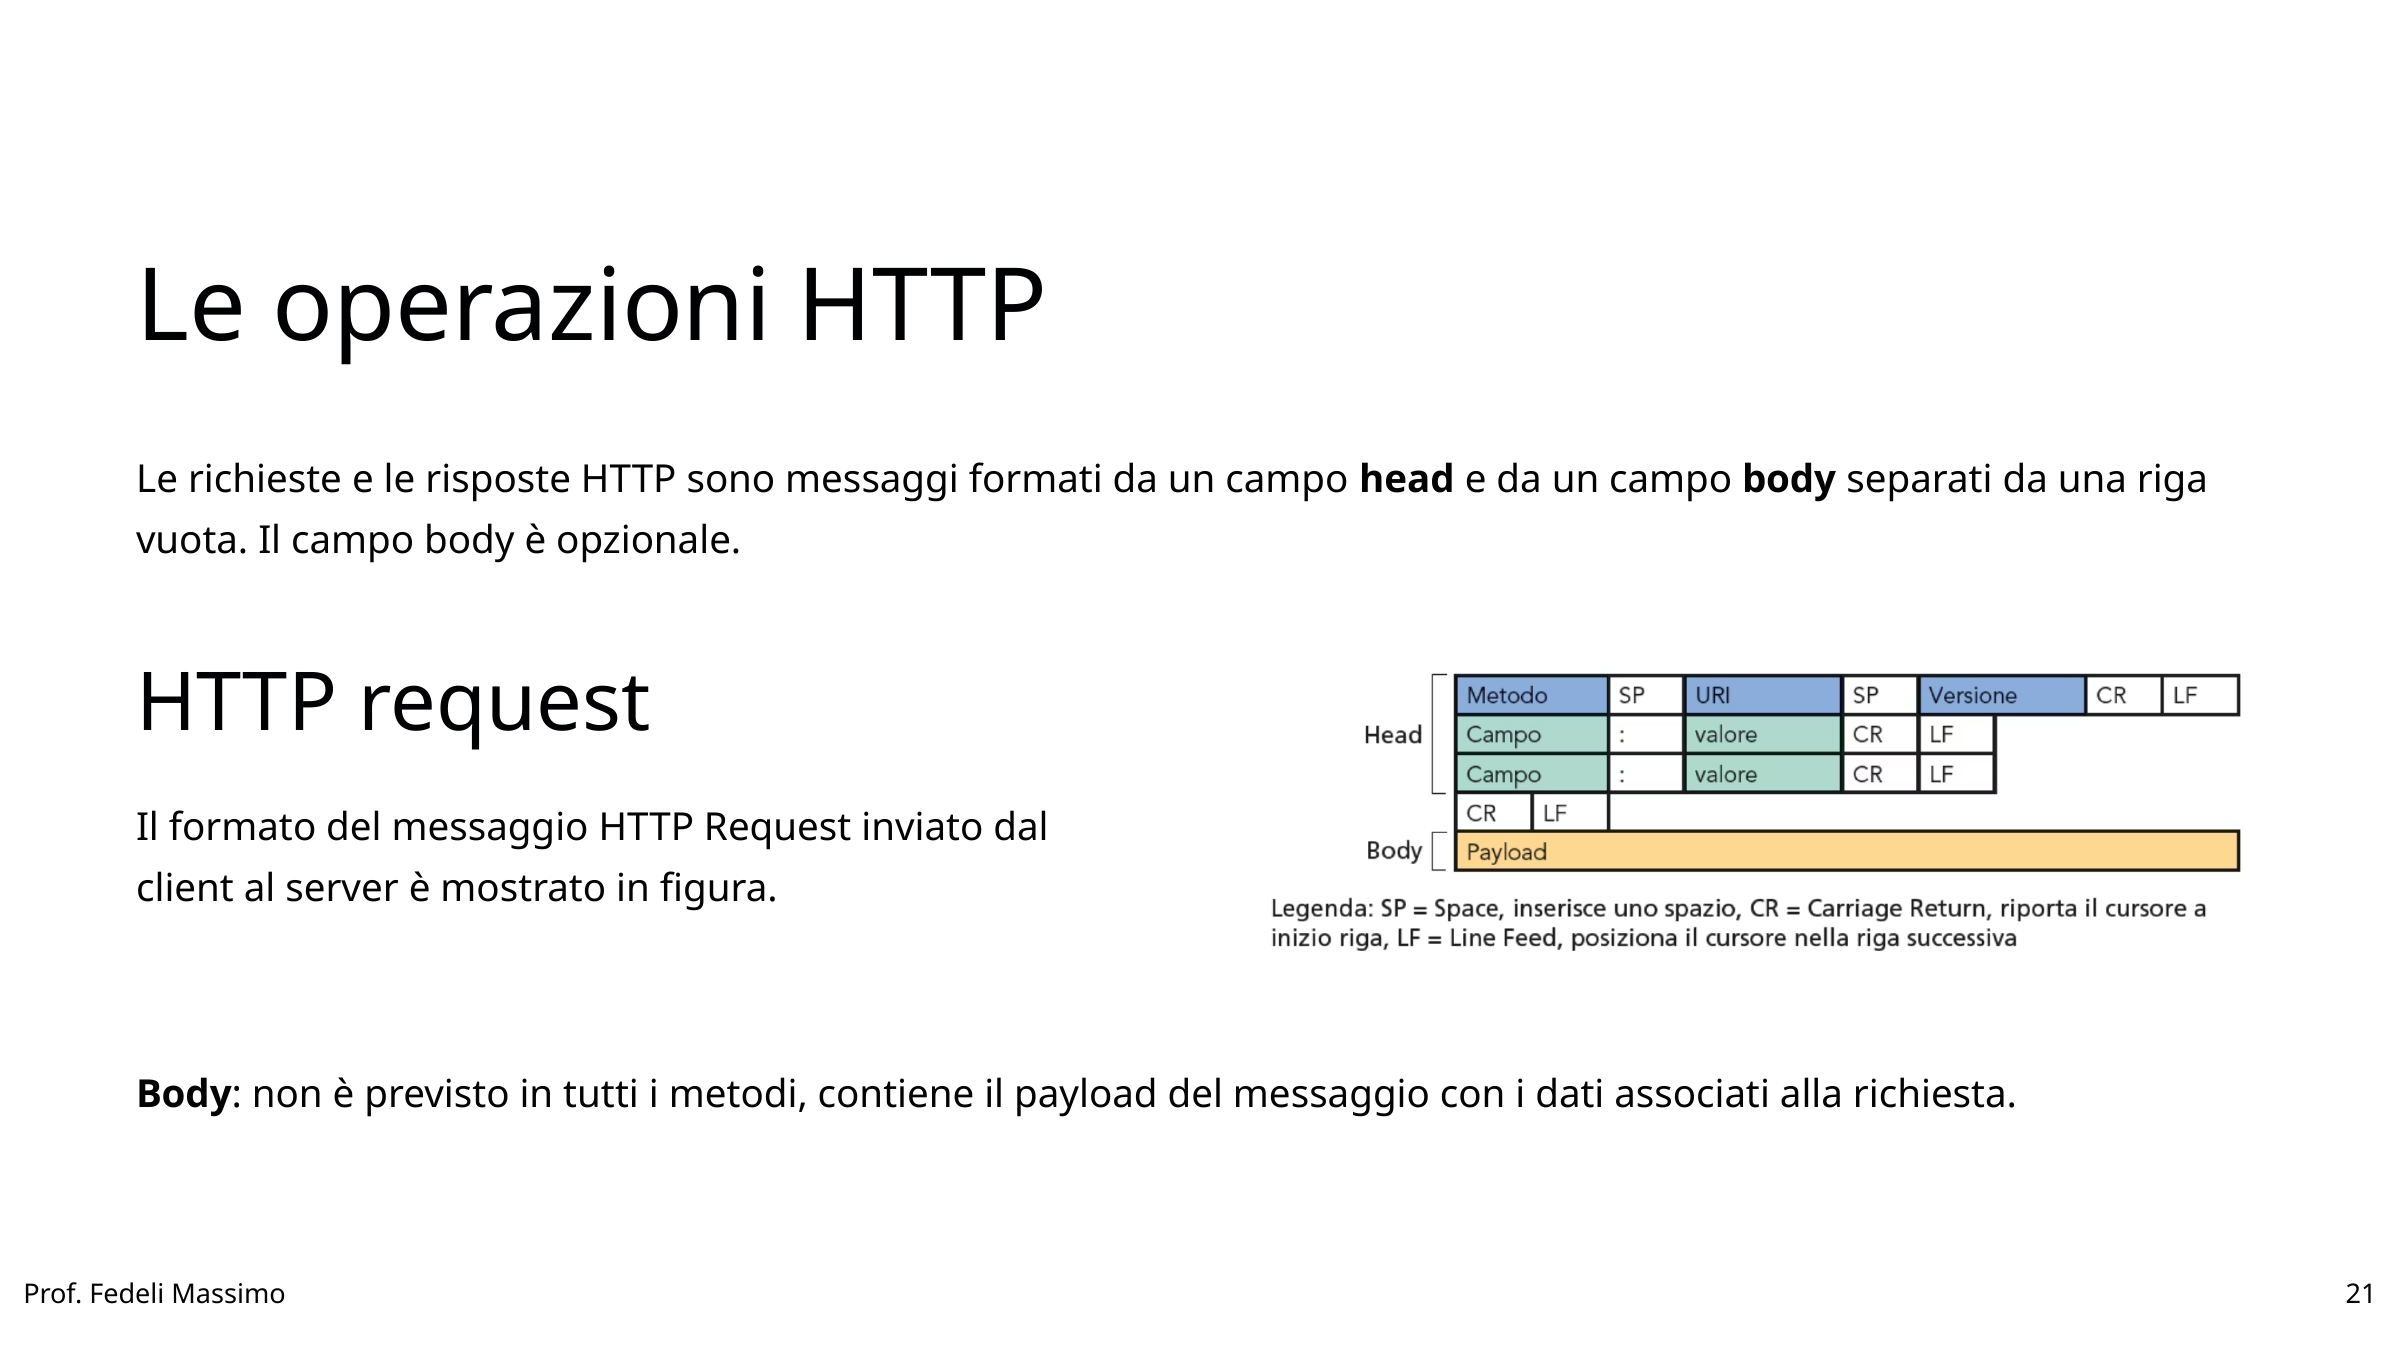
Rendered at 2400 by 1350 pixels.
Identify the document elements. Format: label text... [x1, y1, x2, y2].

text_box Le operazioni HTTP [136, 233, 1154, 362]
picture [1248, 650, 2266, 967]
text_box Le richieste e le risposte HTTP sono messaggi formati da un campo head e da un campo body separati da una riga vuota. Il campo body è opzionale. [135, 438, 2264, 564]
text_box Il formato del messaggio HTTP Request inviato dal client al server è mostrato in figura. [135, 786, 1153, 911]
text_box 21 [2318, 1266, 2377, 1310]
text_box Prof. Fedeli Massimo [23, 1266, 287, 1310]
text_box Body: non è previsto in tutti i metodi, contiene il payload del messaggio con i dati associati alla richiesta. [135, 1053, 2264, 1116]
text_box HTTP request [136, 645, 951, 748]
